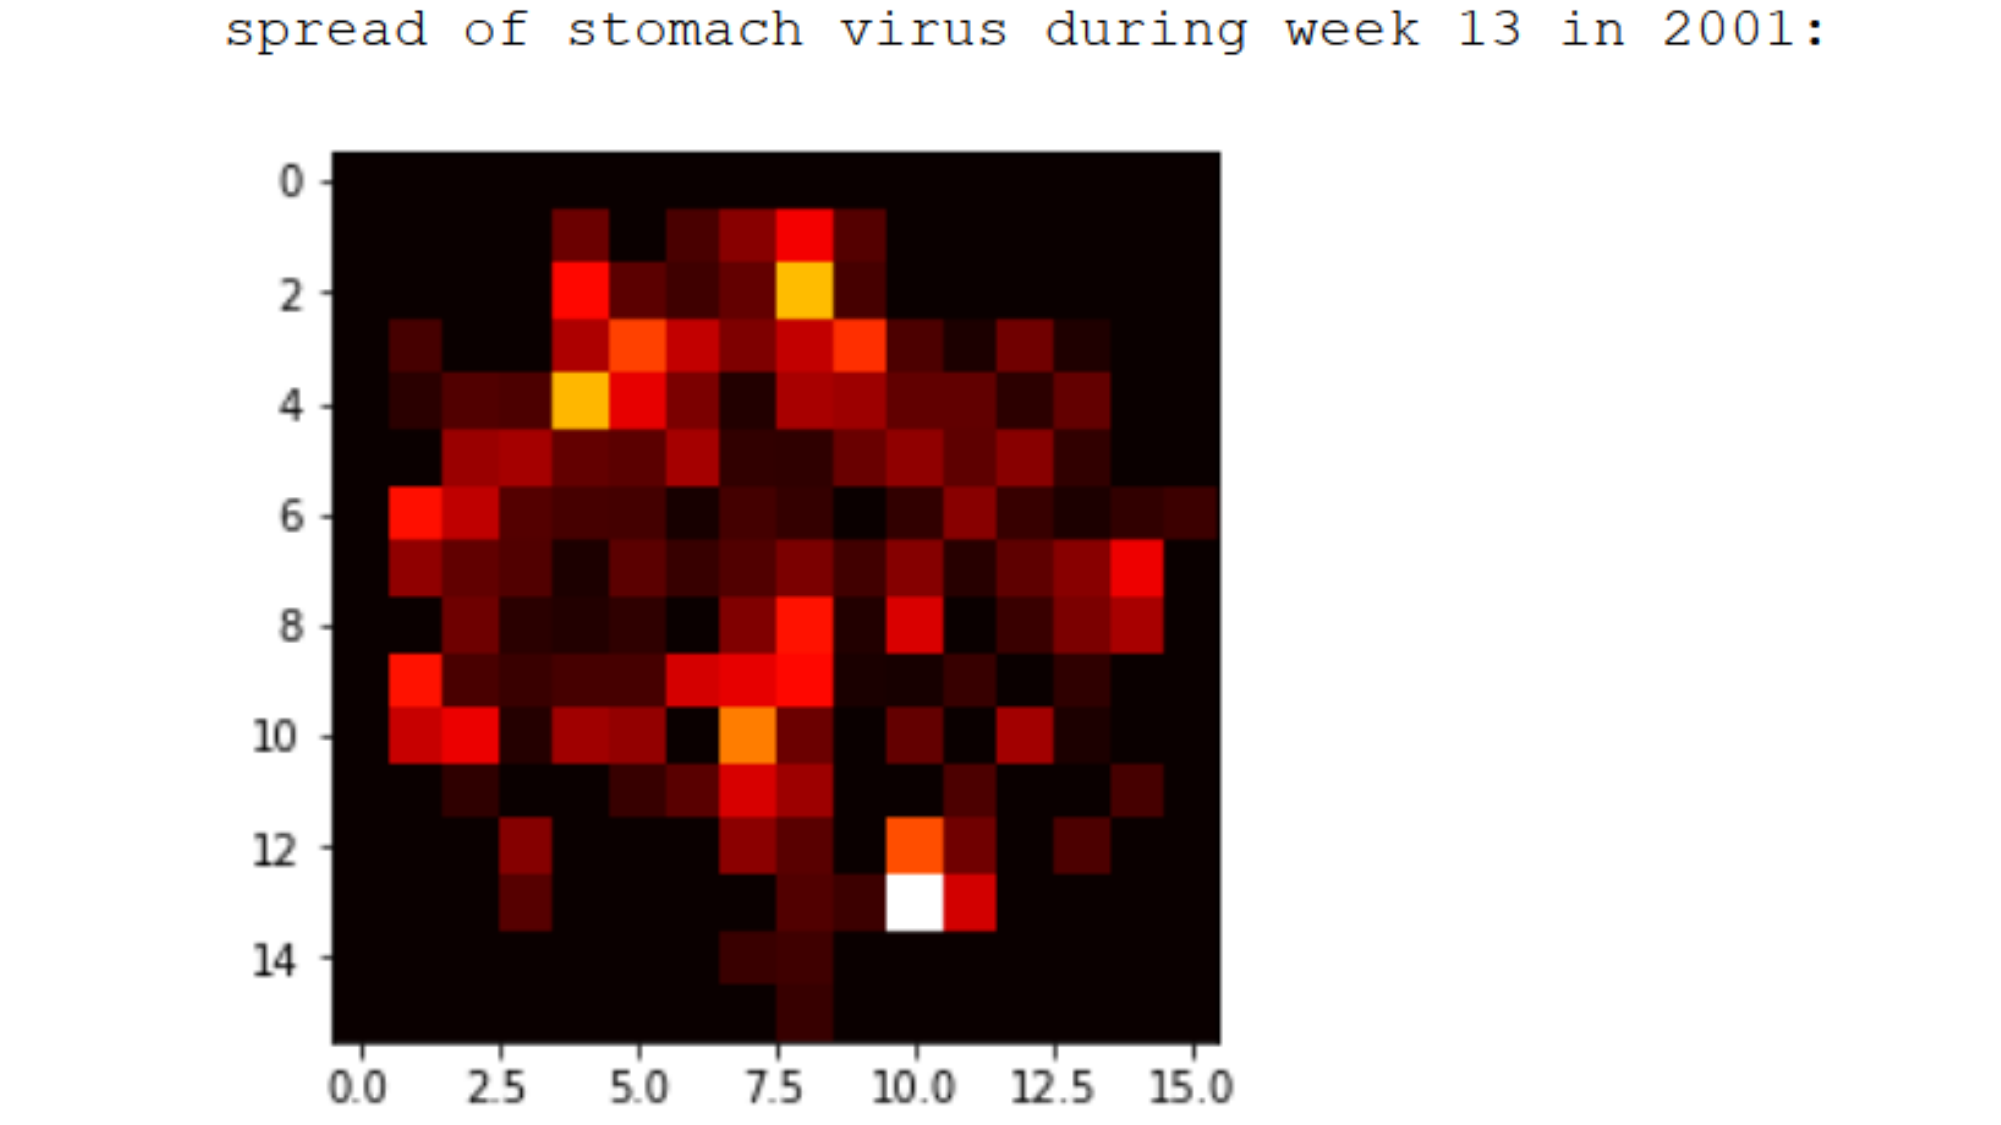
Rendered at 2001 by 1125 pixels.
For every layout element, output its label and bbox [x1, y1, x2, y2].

picture [220, 0, 1859, 1125]
